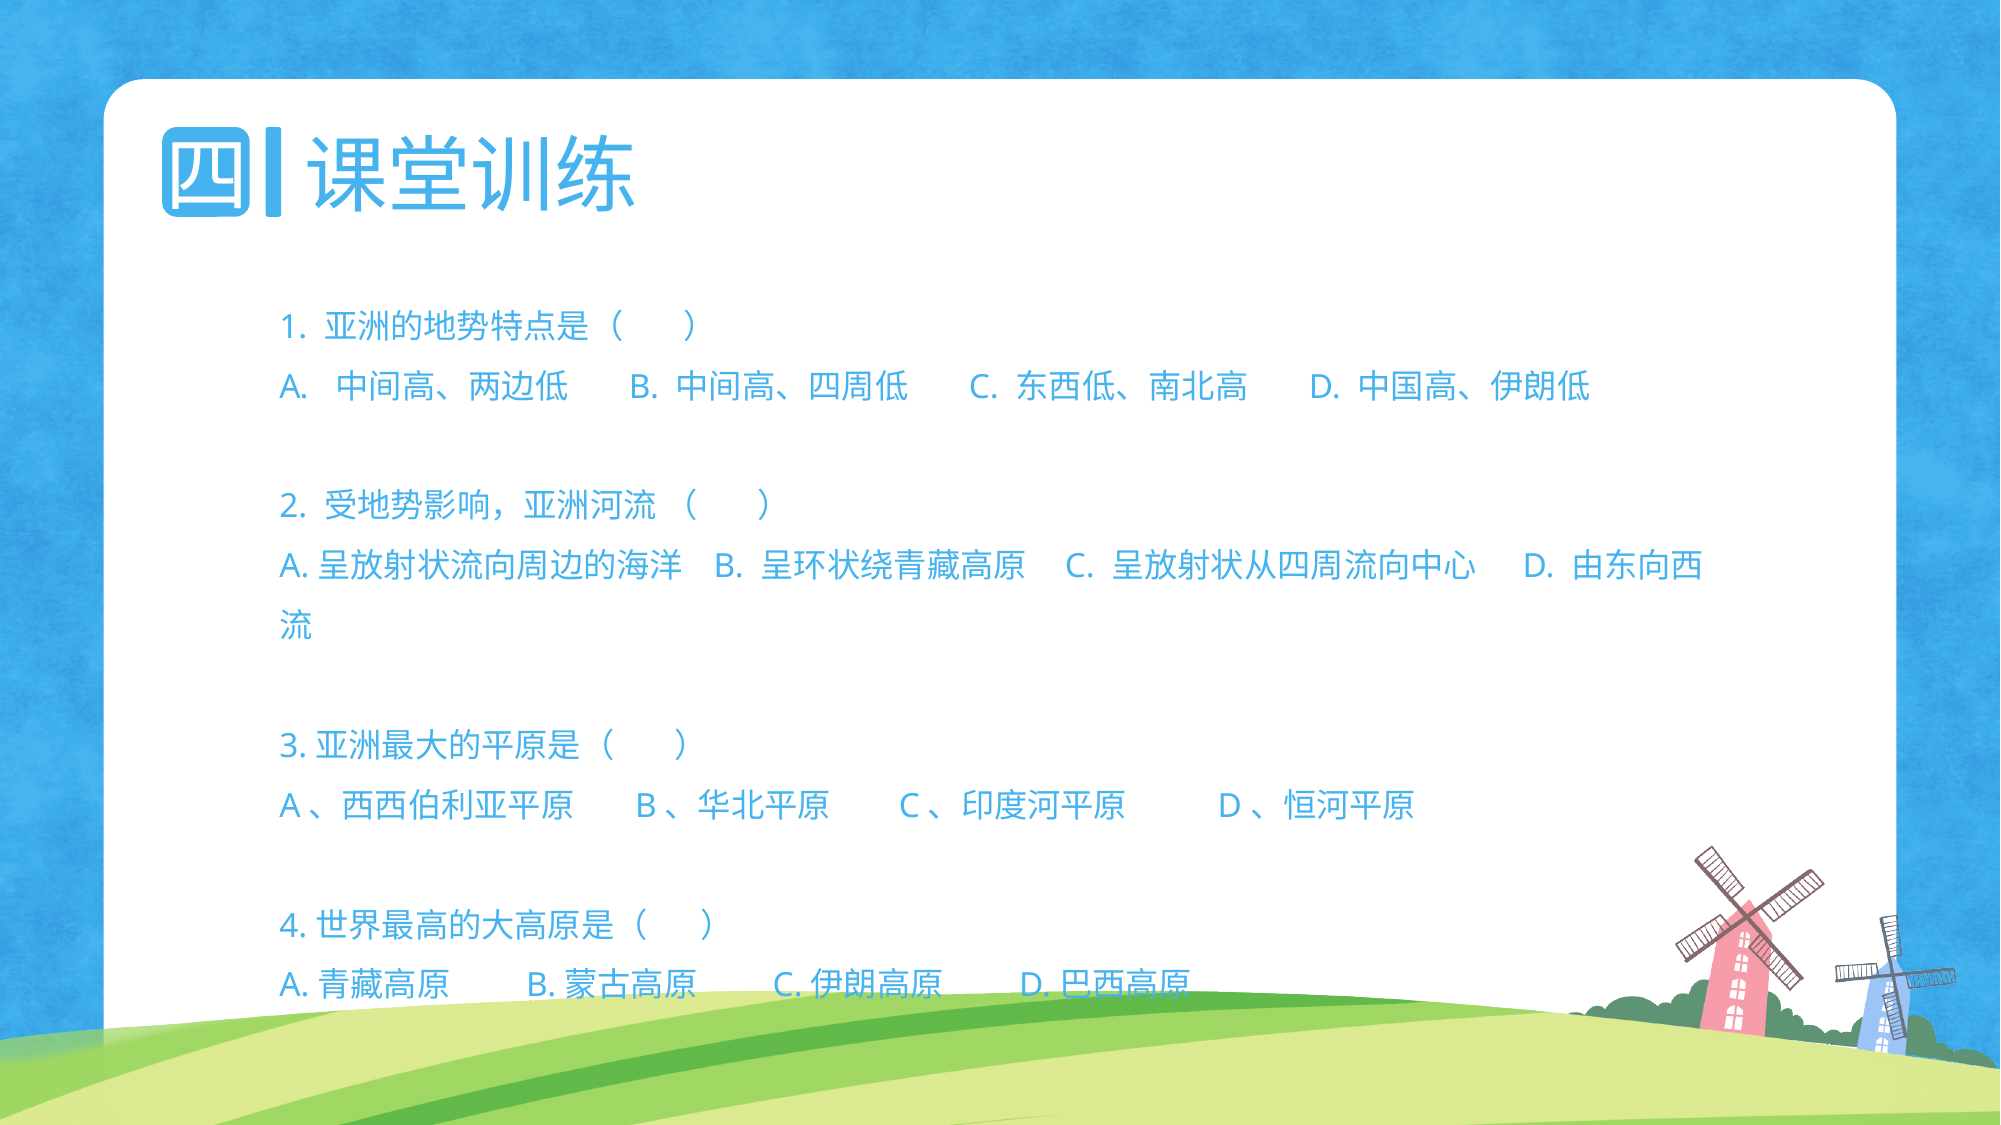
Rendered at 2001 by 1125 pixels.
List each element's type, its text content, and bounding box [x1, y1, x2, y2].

text_box 1. 亚洲的地势特点是（ ） 中间高、两边低 B. 中间高、四周低 C. 东西低、南北高 D. 中国高、伊朗低 2. 受地势影响，亚洲河流 （ ） A.呈放射状流向周边的海洋 B. 呈环状绕青藏高原 C. 呈放射状从四周流向中心 D. 由东向西流 3.亚洲最大的平原是（ ） A、西西伯利亚平原 B、华北平原 C、印度河平原 D、恒河平原 4.世界最高的大高原是（ ） A.青藏高原 B.蒙古高原 C.伊朗高原 D.巴西高原 [264, 277, 1744, 1011]
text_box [150, 115, 655, 232]
picture [0, 0, 2001, 1125]
